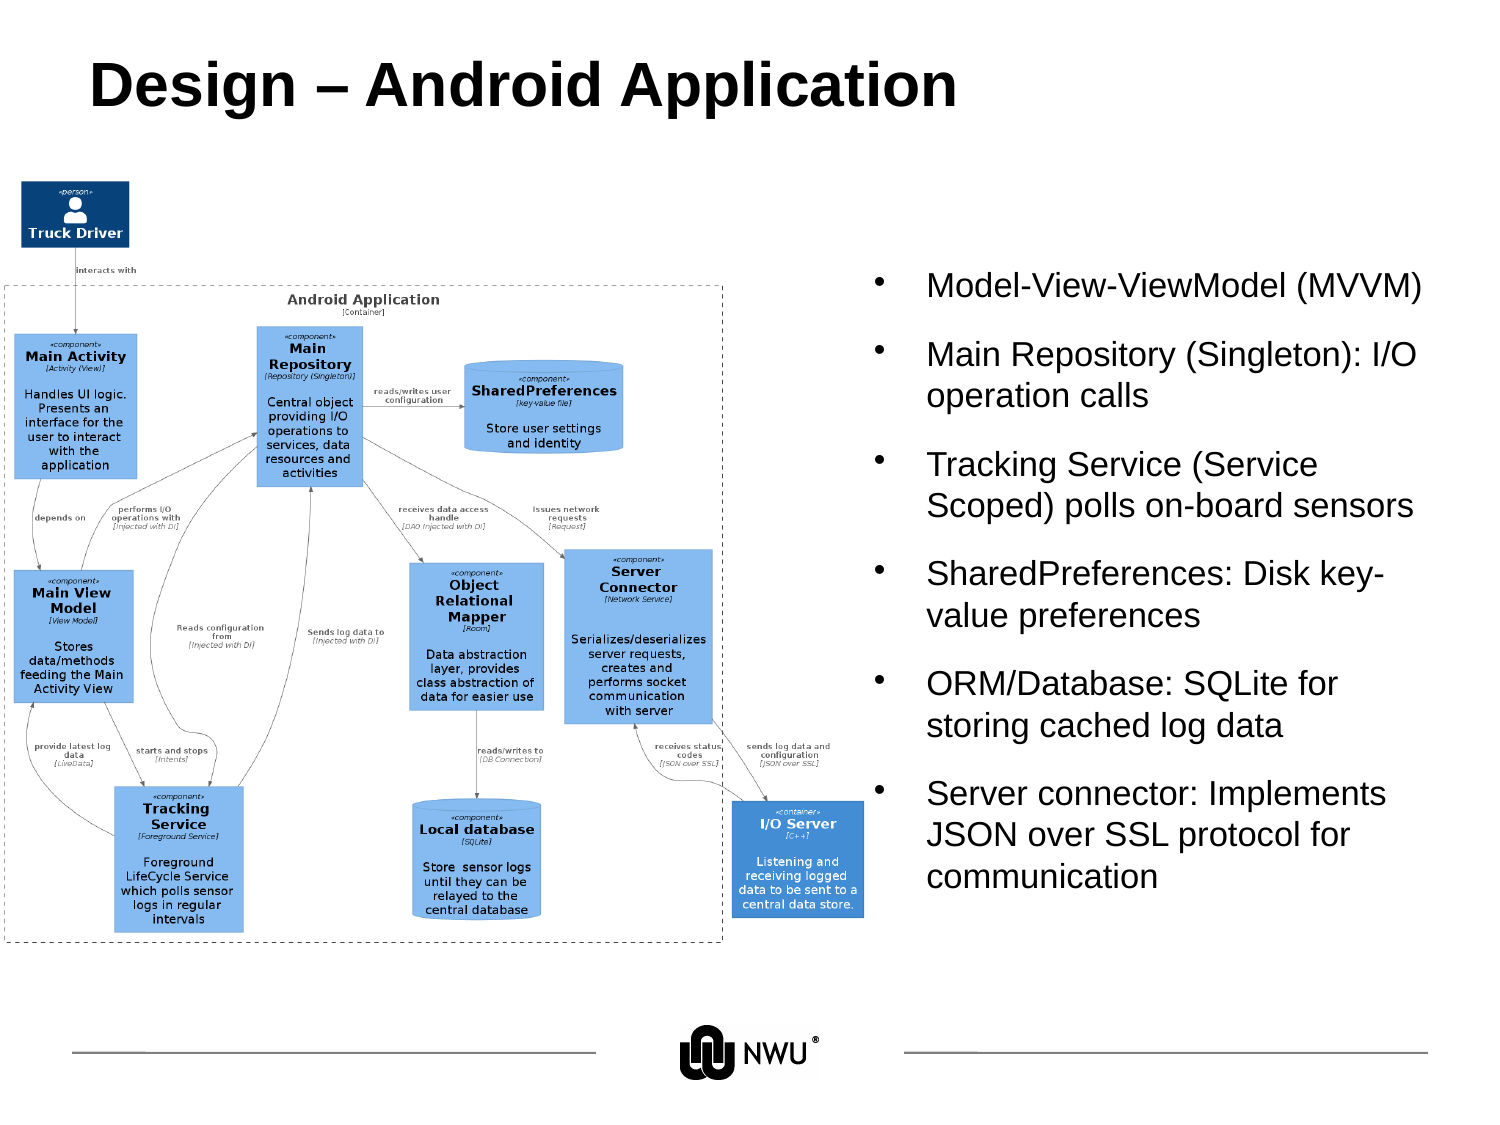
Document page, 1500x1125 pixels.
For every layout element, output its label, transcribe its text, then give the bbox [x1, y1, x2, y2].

picture [680, 1025, 819, 1080]
picture [0, 176, 866, 945]
list Model-View-ViewModel (MVVM) Main Repository (Singleton): I/O operation calls Tracking Service (Service Scoped) polls on-board sensors SharedPreferences: Disk key-value preferences ORM/Database: SQLite for storing cached log data Server connector: Implements JSON over SSL protocol for communication [869, 263, 1426, 916]
title Design – Android Application [75, 44, 1425, 233]
